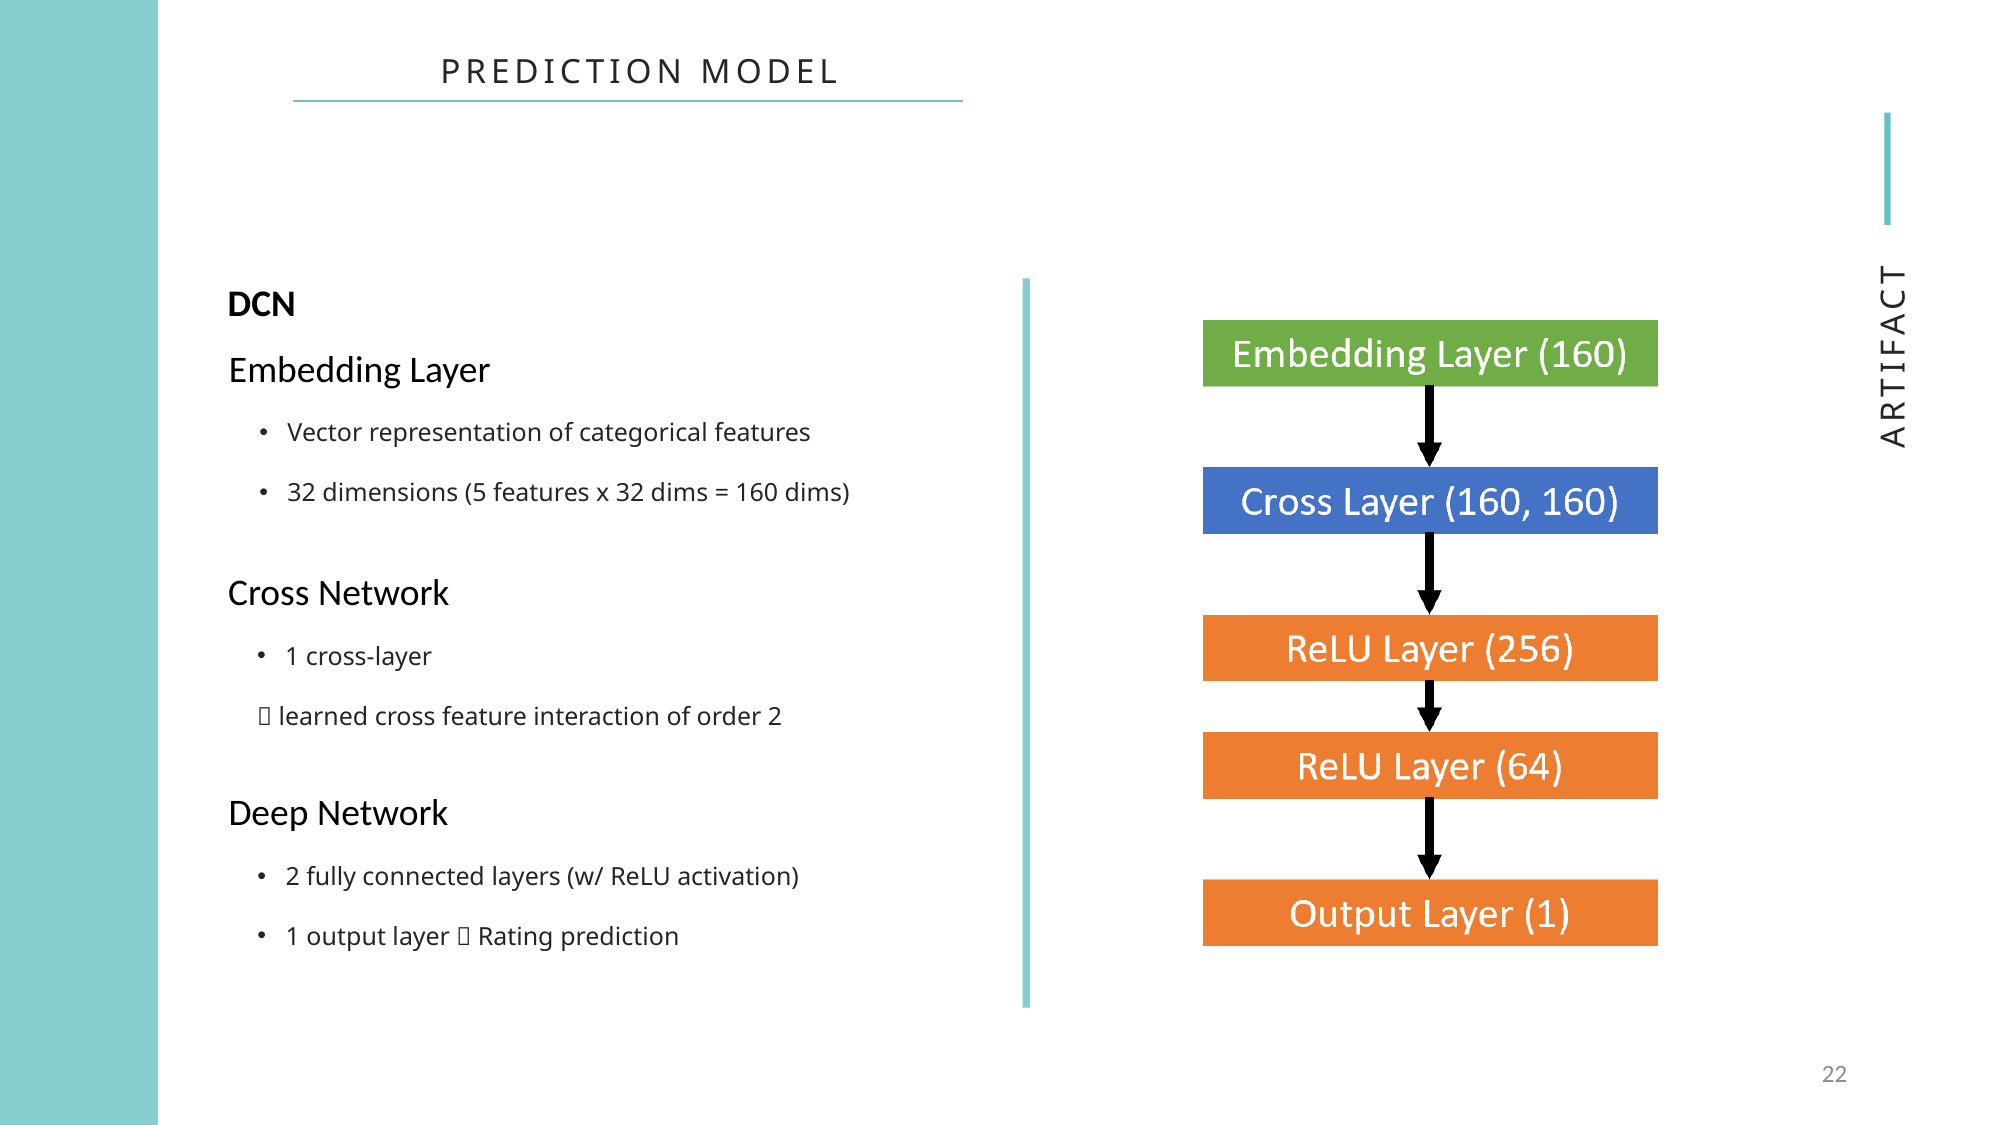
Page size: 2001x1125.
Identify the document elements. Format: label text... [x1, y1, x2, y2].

text_box Cross Network [213, 560, 465, 620]
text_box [1861, 112, 1907, 930]
text_box 1 cross-layer  learned cross feature interaction of order 2 [242, 632, 1015, 768]
slide_number 22 [1412, 1042, 1863, 1103]
text_box Vector representation of categorical features 32 dimensions (5 features x 32 dims = 160 dims) [244, 409, 1017, 515]
text_box Embedding Layer [214, 337, 506, 398]
text_box Deep Network [213, 780, 464, 841]
text_box DCN [212, 271, 311, 332]
picture [1196, 312, 1663, 954]
text_box [0, 0, 159, 1125]
text_box [1022, 278, 1030, 1008]
text_box PREDICTION MODEL [258, 40, 1020, 91]
text_box 2 fully connected layers (w/ ReLU activation) 1 output layer  Rating prediction [242, 853, 1015, 988]
